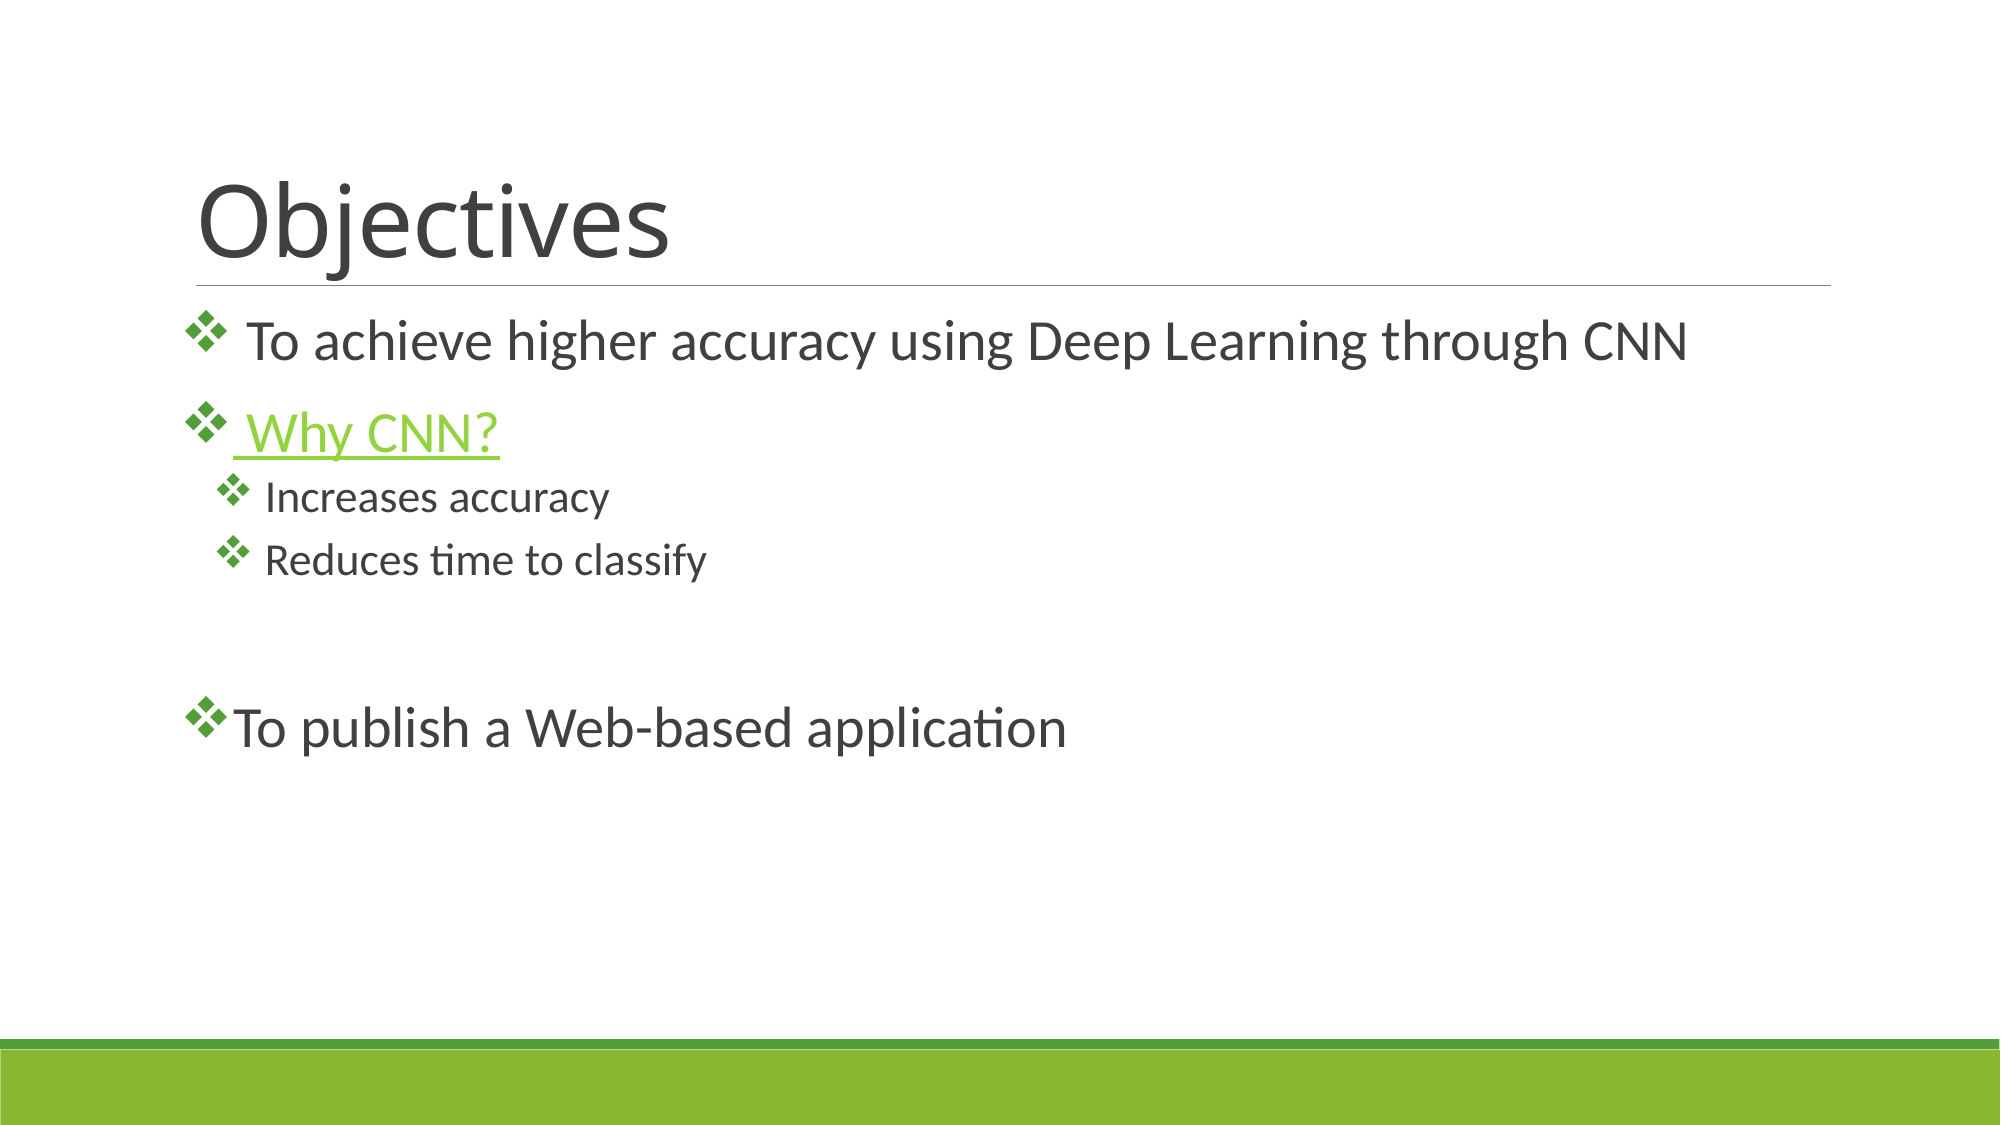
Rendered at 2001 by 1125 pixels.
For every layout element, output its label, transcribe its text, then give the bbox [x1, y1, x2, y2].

list To achieve higher accuracy using Deep Learning through CNN Why CNN? Increases accuracy Reduces time to classify To publish a Web-based application [180, 302, 1830, 963]
title Objectives [180, 47, 1830, 285]
